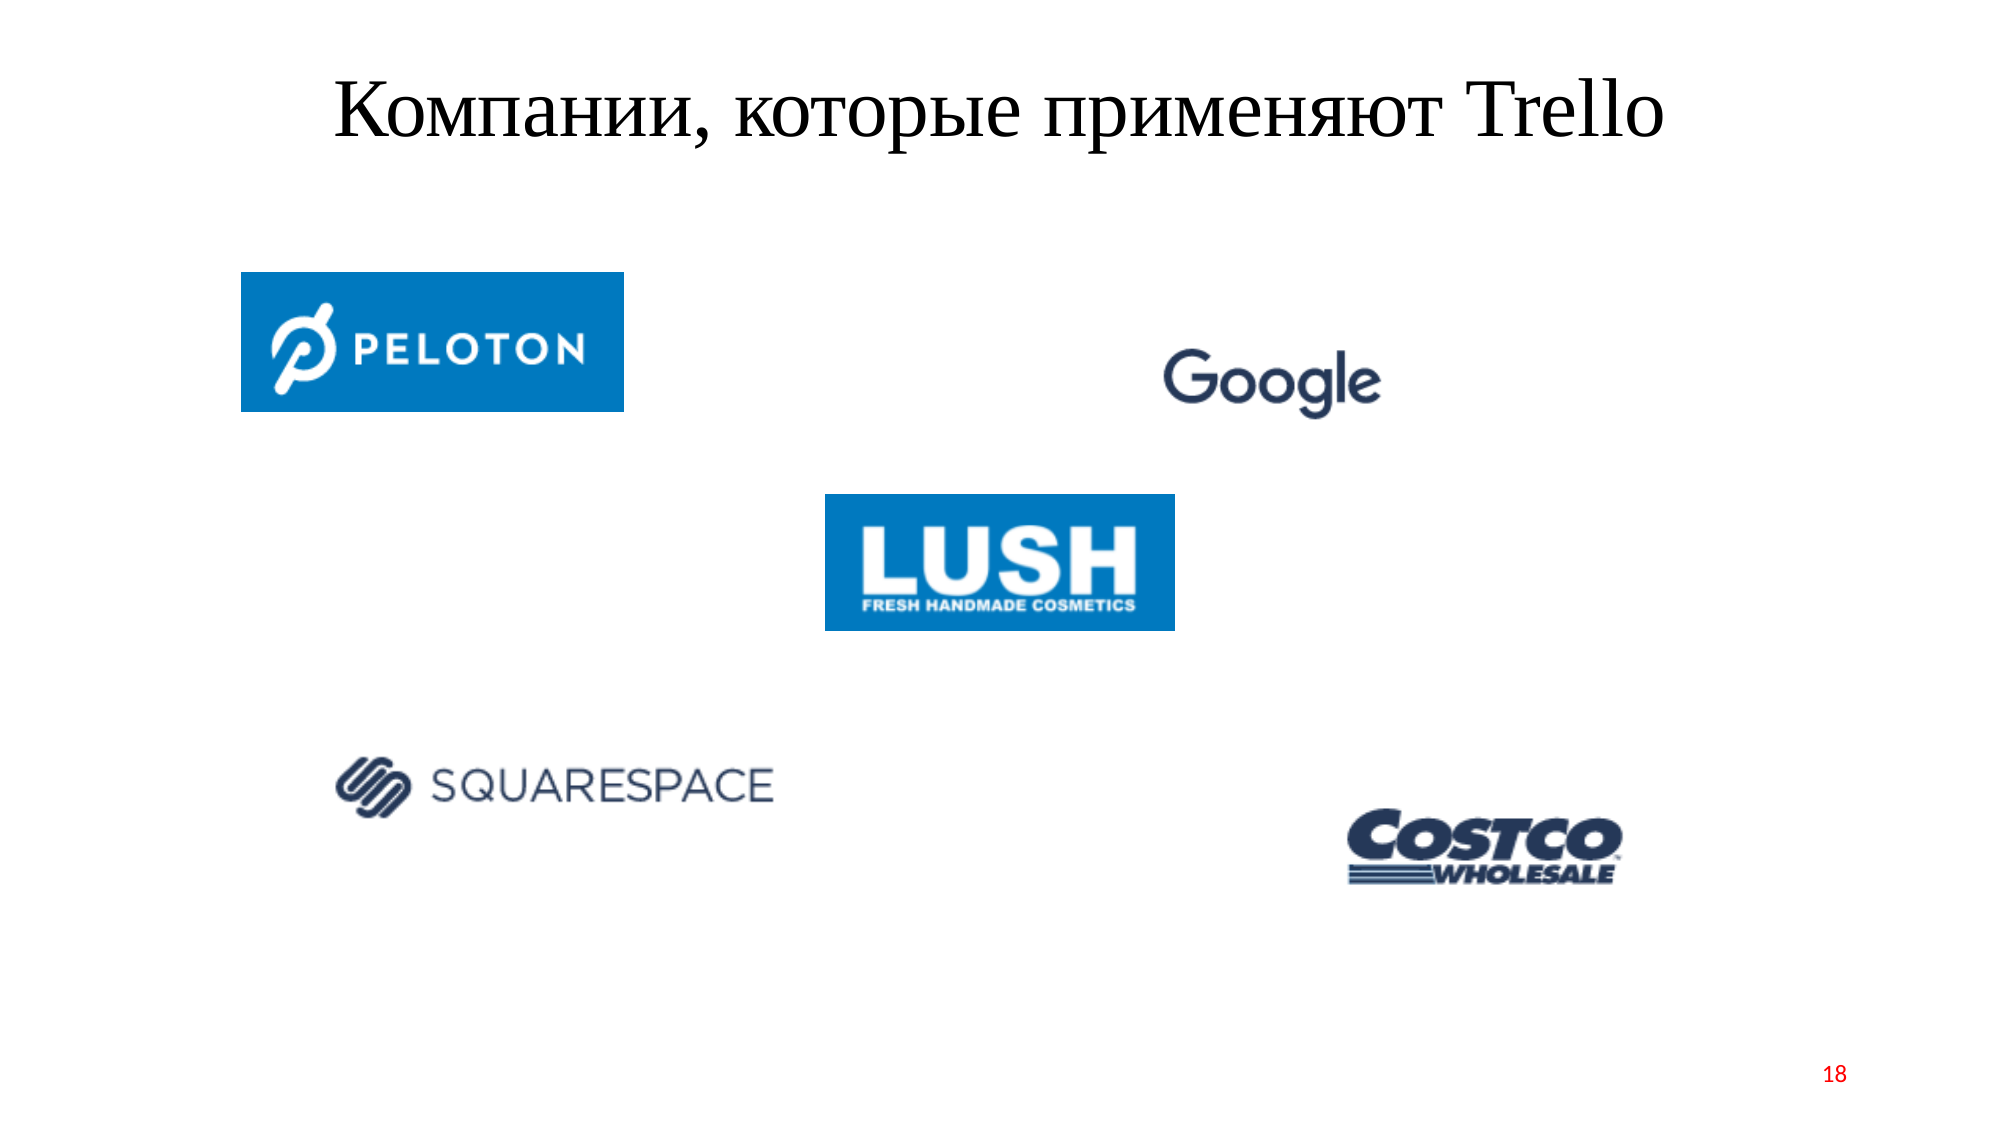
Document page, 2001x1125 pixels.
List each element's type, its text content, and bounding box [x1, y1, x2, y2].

title Компании, которые применяют Trello [0, 0, 2000, 162]
picture [825, 494, 1175, 631]
picture [314, 715, 808, 853]
picture [241, 272, 624, 412]
picture [1150, 324, 1397, 432]
slide_number 18 [1412, 1042, 1863, 1103]
picture [1310, 779, 1671, 917]
